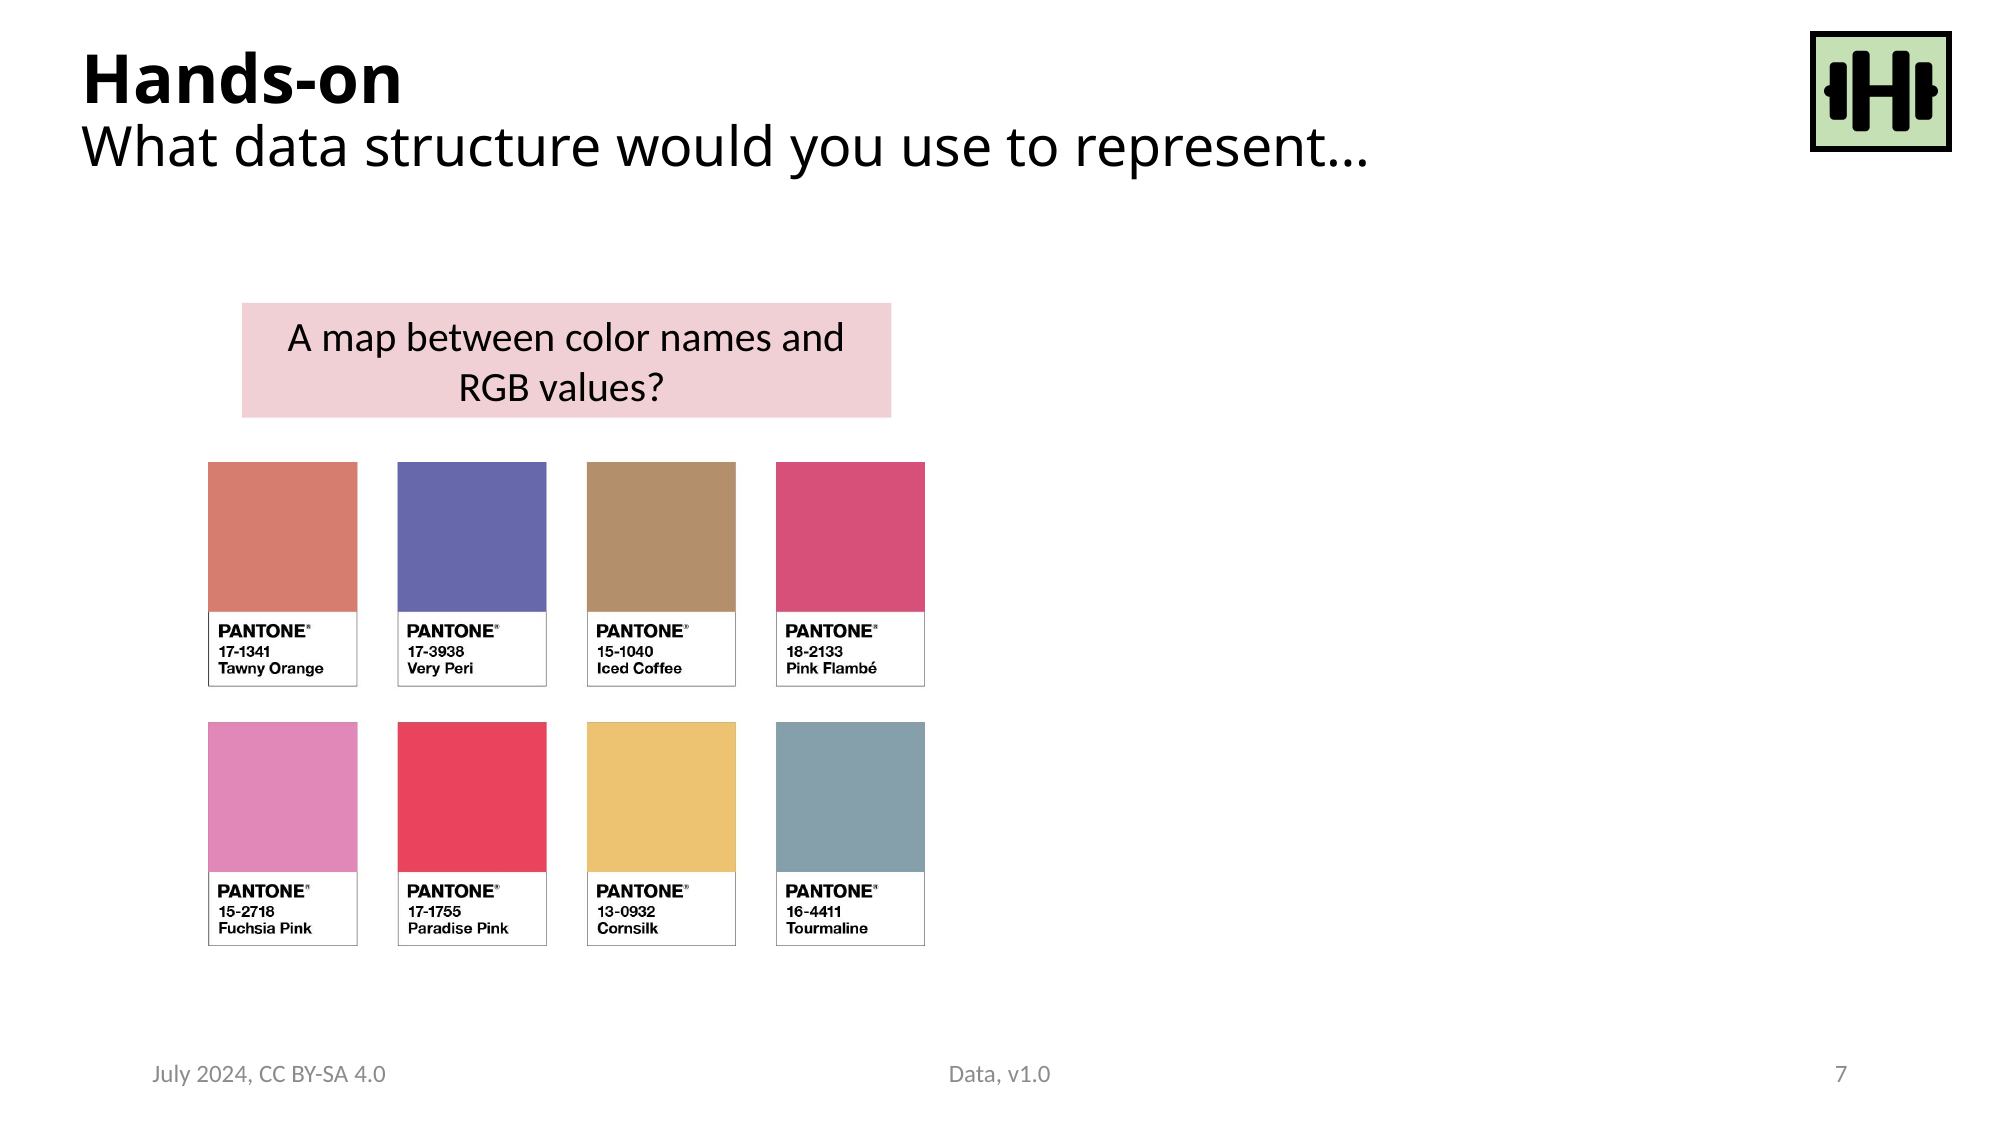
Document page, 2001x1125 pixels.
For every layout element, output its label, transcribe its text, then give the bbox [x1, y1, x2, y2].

text_box A map between color names and RGB values? [241, 302, 892, 418]
slide_number 7 [1412, 1042, 1863, 1103]
footer Data, v1.0 [662, 1042, 1338, 1103]
title Hands-on What data structure would you use to represent… [66, 37, 1922, 186]
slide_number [137, 1042, 588, 1103]
text_box [1812, 33, 1950, 150]
picture [1824, 45, 1938, 137]
picture [208, 462, 925, 946]
